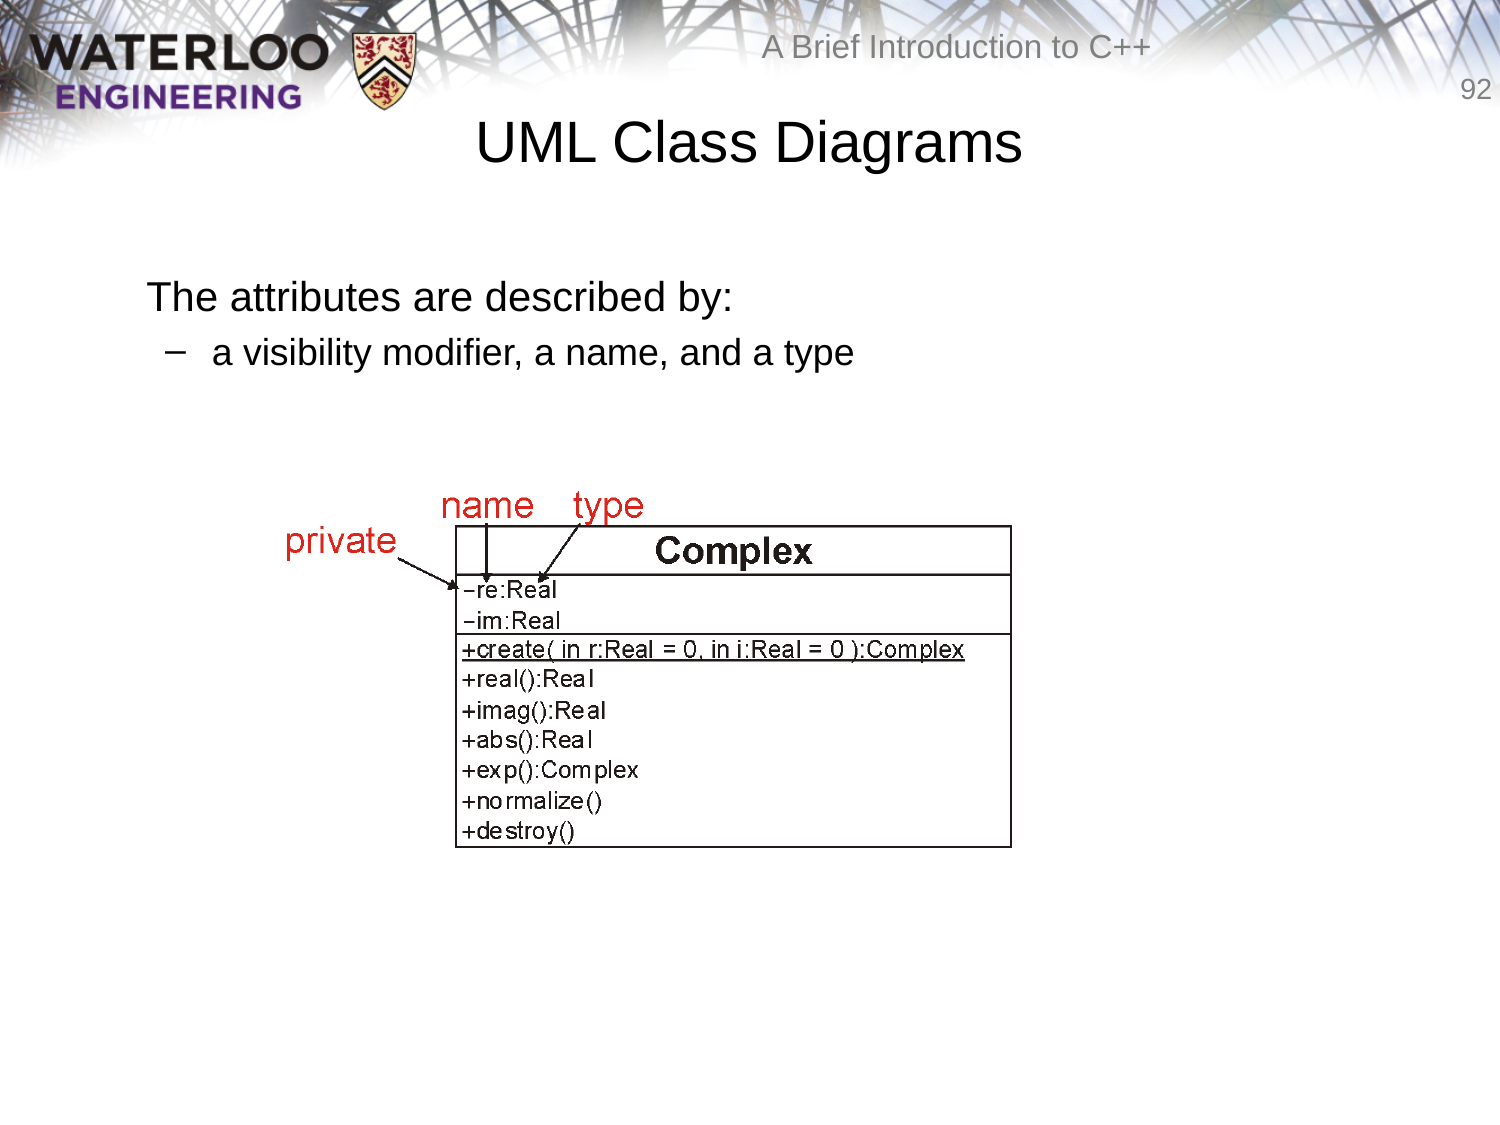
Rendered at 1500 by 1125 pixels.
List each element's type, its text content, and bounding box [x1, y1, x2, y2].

title UML Class Diagrams [74, 44, 1426, 233]
picture [0, 0, 1500, 1125]
list The attributes are described by: a visibility modifier, a name, and a type [74, 262, 1426, 1006]
